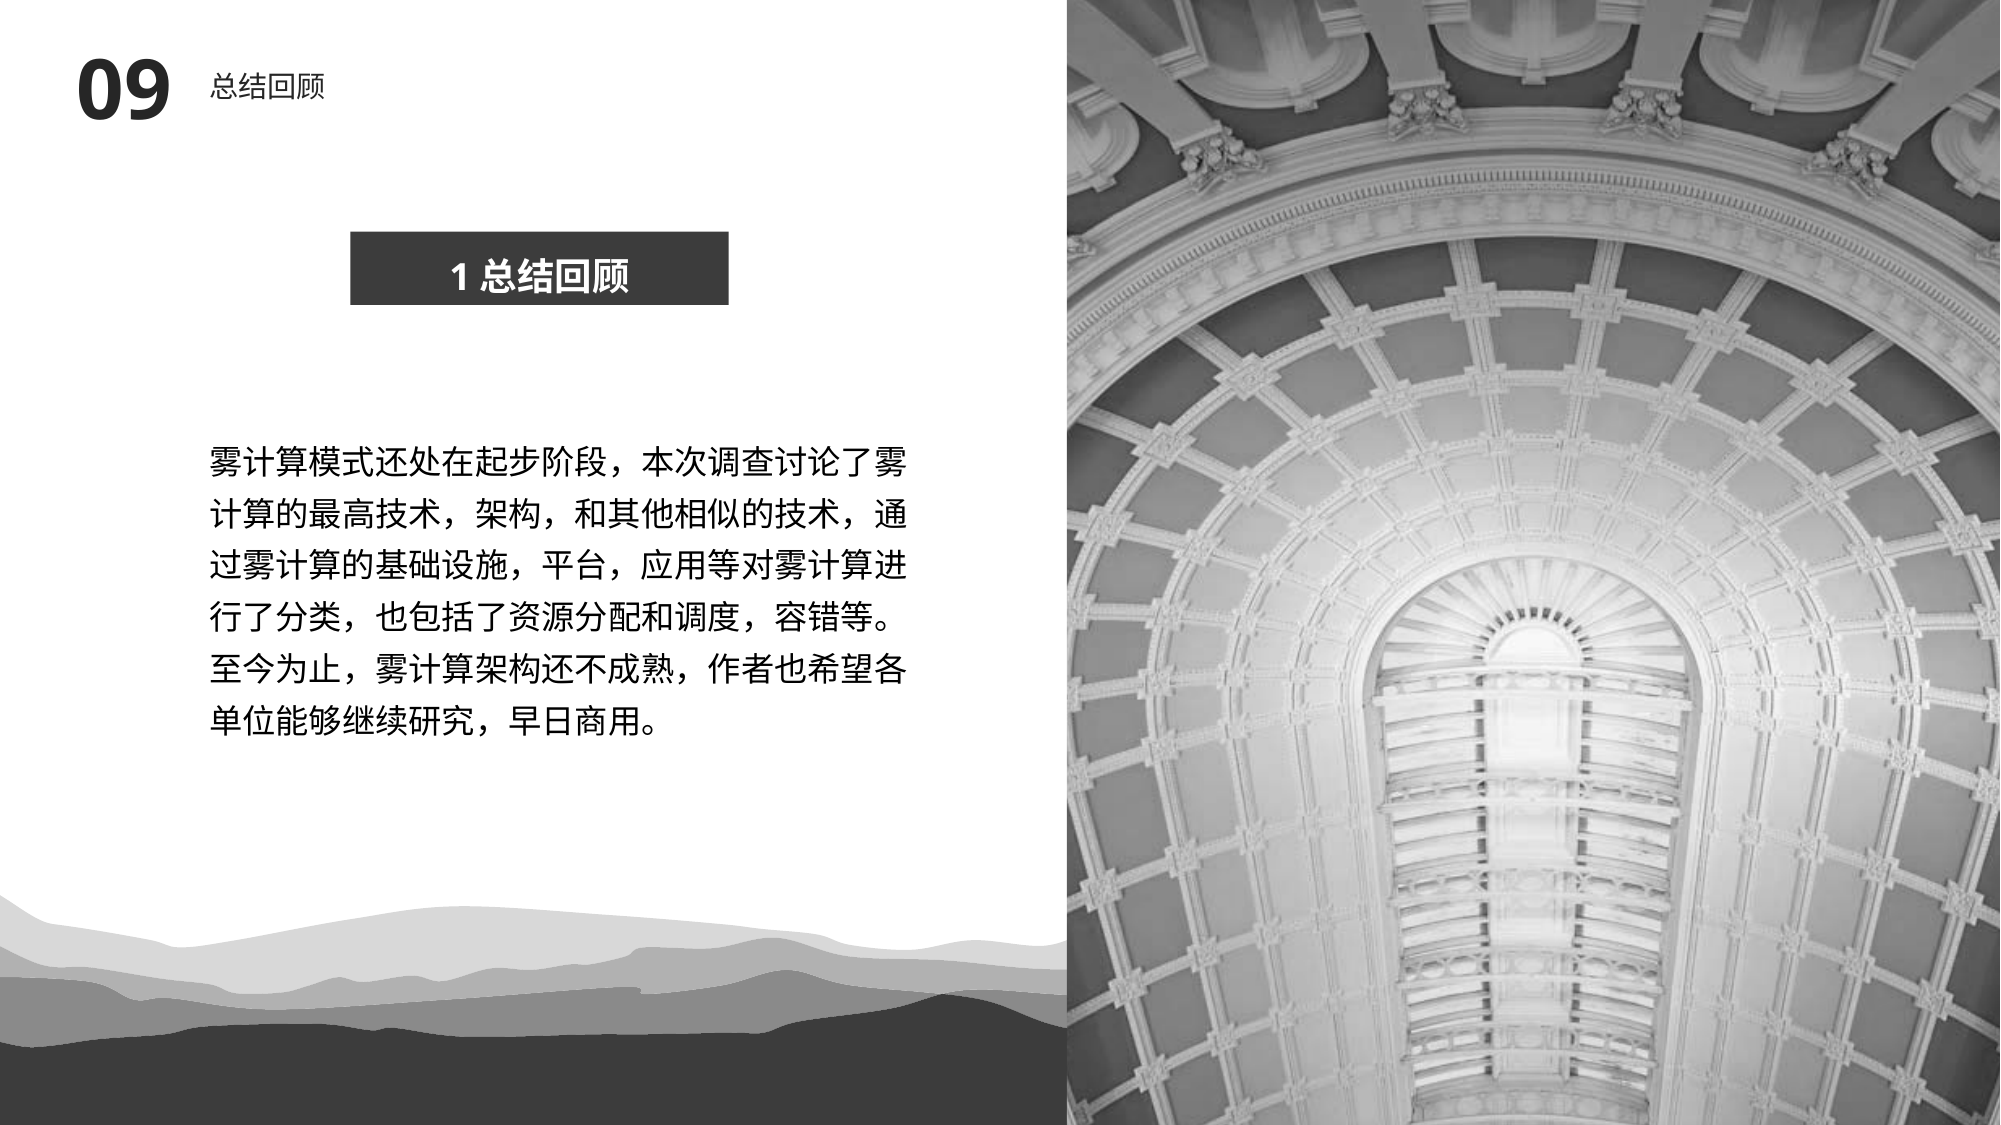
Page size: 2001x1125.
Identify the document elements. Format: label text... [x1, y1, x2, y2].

list 总结回顾 [194, 60, 501, 116]
picture [1066, 0, 2000, 1125]
list 09 [61, 39, 195, 137]
text_box 1总结回顾 [350, 231, 729, 305]
text_box 雾计算模式还处在起步阶段，本次调查讨论了雾计算的最高技术，架构，和其他相似的技术，通过雾计算的基础设施，平台，应用等对雾计算进行了分类，也包括了资源分配和调度，容错等。至今为止，雾计算架构还不成熟，作者也希望各单位能够继续研究，早日商用。 [194, 421, 938, 748]
